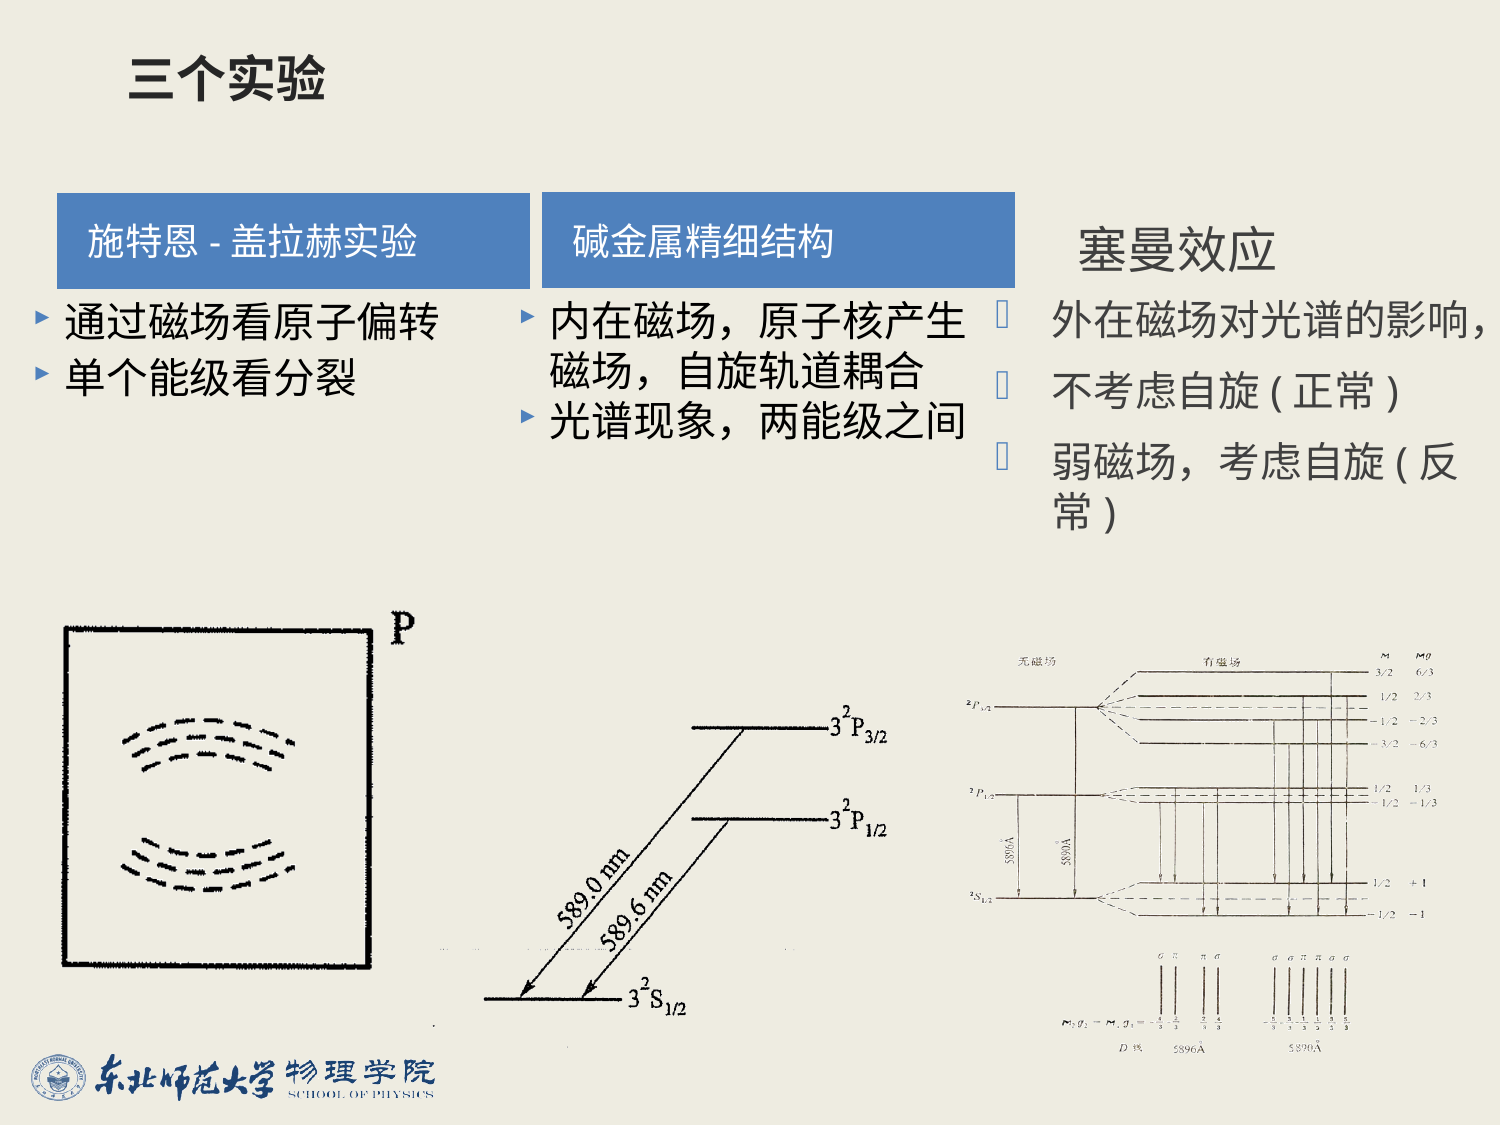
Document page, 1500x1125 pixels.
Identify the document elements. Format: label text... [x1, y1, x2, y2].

list 碱金属精细结构 [542, 192, 1015, 288]
text_box 塞曼效应 [1062, 191, 1500, 287]
picture [20, 585, 915, 1101]
title 三个实验 [112, 19, 1194, 137]
list 施特恩-盖拉赫实验 [57, 193, 530, 289]
picture [954, 628, 1465, 1064]
